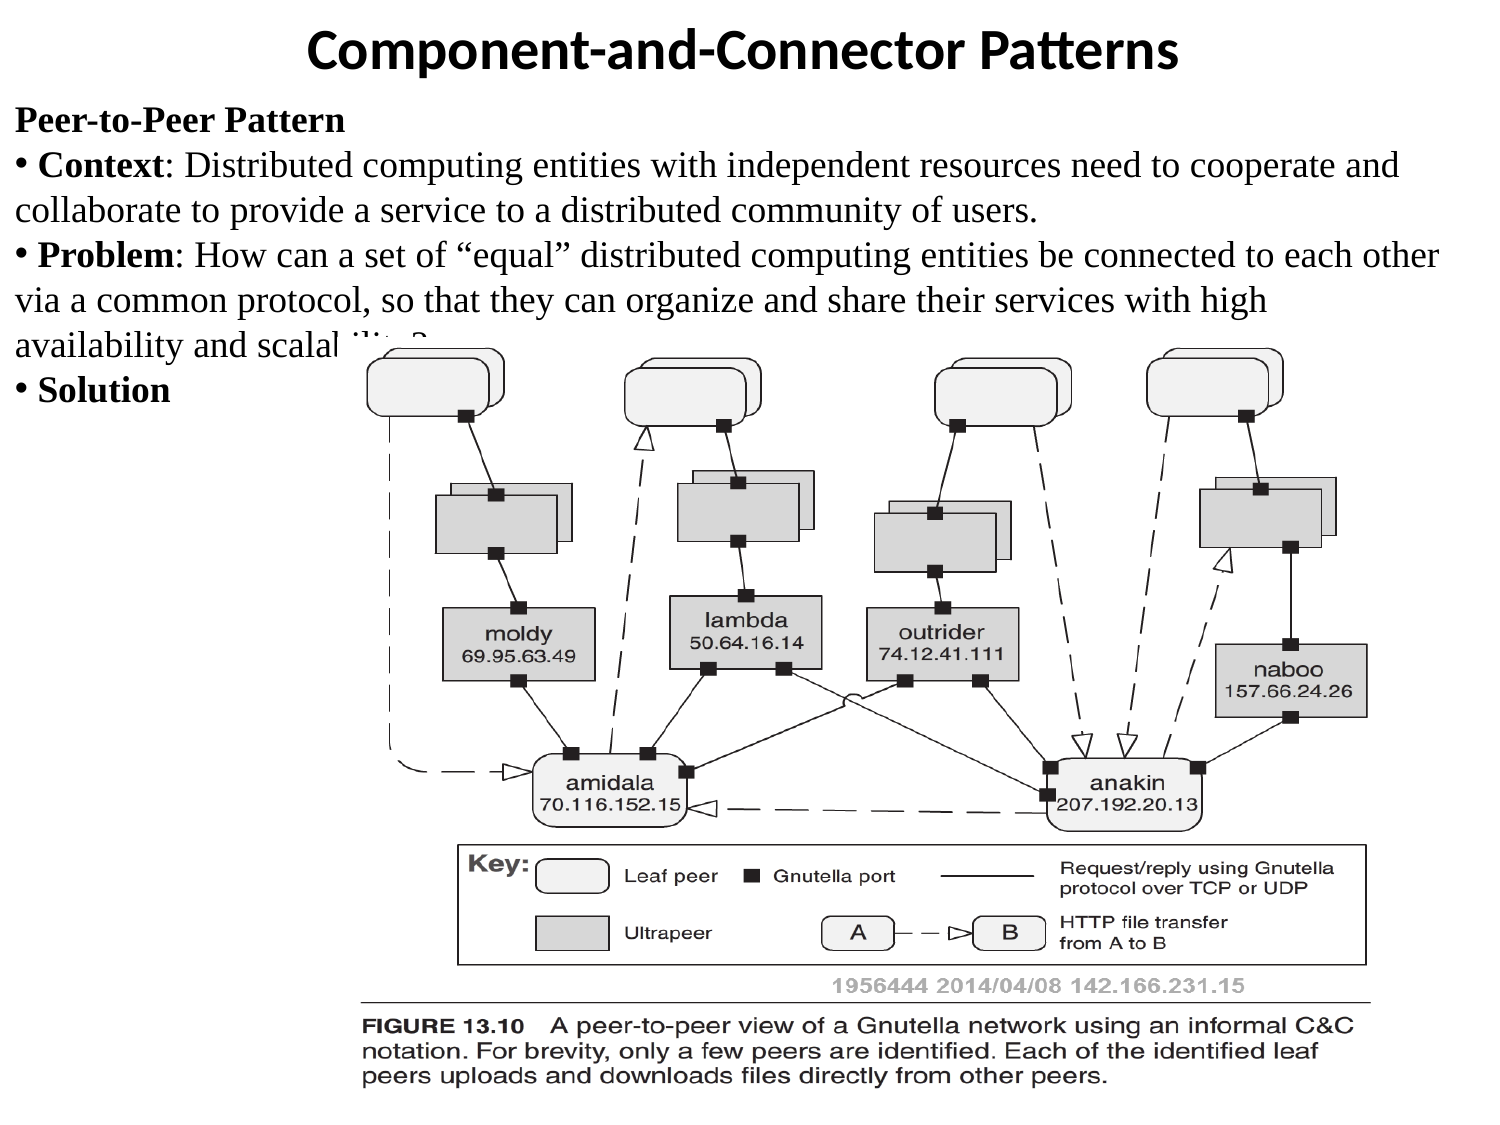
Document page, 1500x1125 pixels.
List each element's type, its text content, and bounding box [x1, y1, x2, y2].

title Component-and-Connector Patterns [75, 24, 1425, 68]
text_box Peer-to-Peer Pattern Context: Distributed computing entities with independent resources need to cooperate and collaborate to provide a service to a distributed community of users. Problem: How can a set of “equal” distributed computing entities be connected to each other via a common protocol, so that they can organize and share their services with high availability and scalability? Solution [0, 87, 1463, 418]
picture [337, 337, 1413, 1094]
